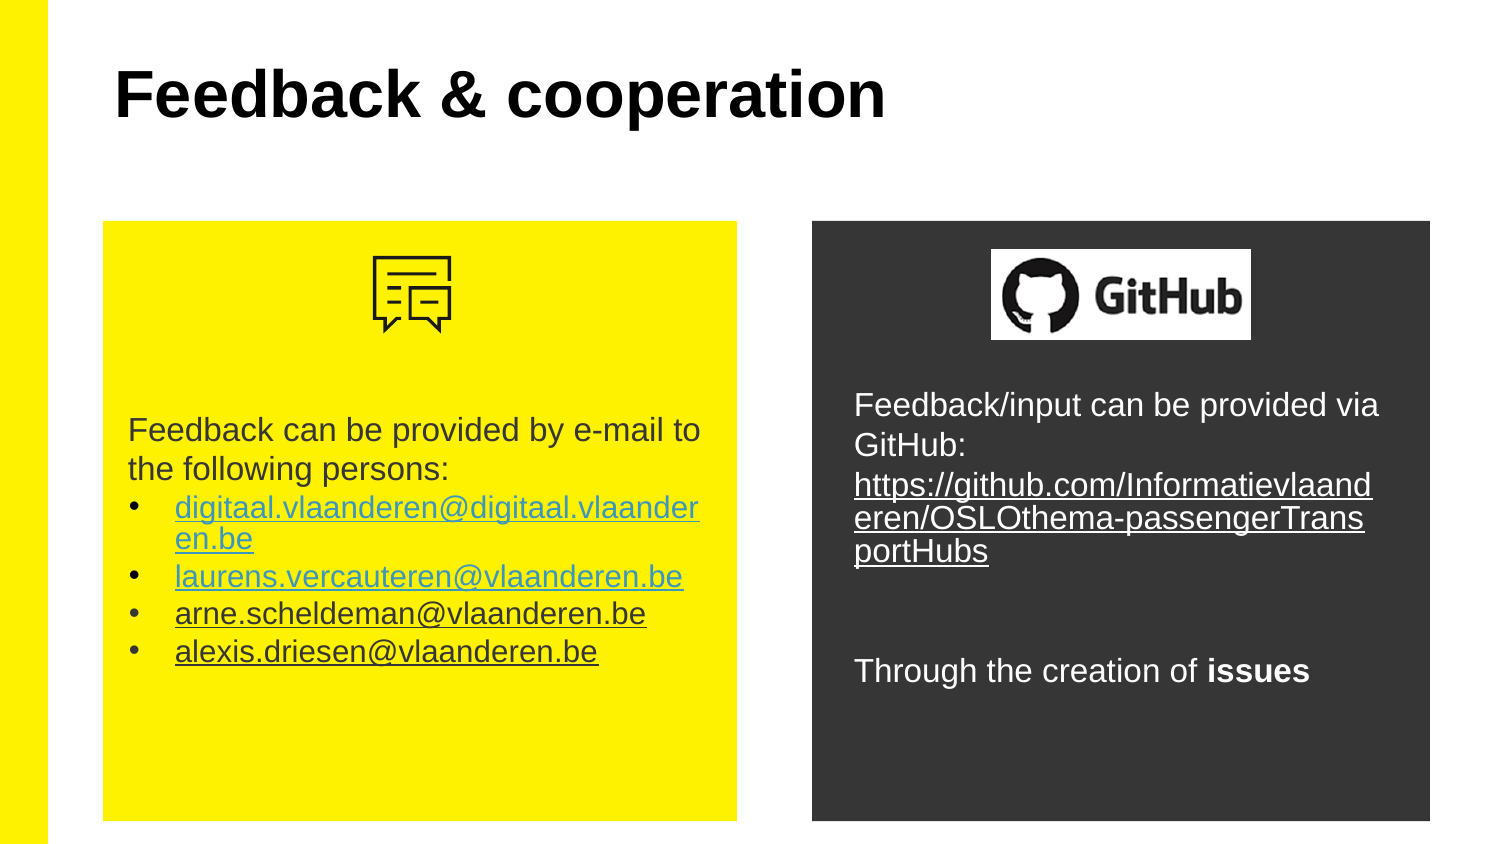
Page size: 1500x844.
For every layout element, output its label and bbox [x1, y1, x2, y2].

picture [71, 40, 1479, 844]
